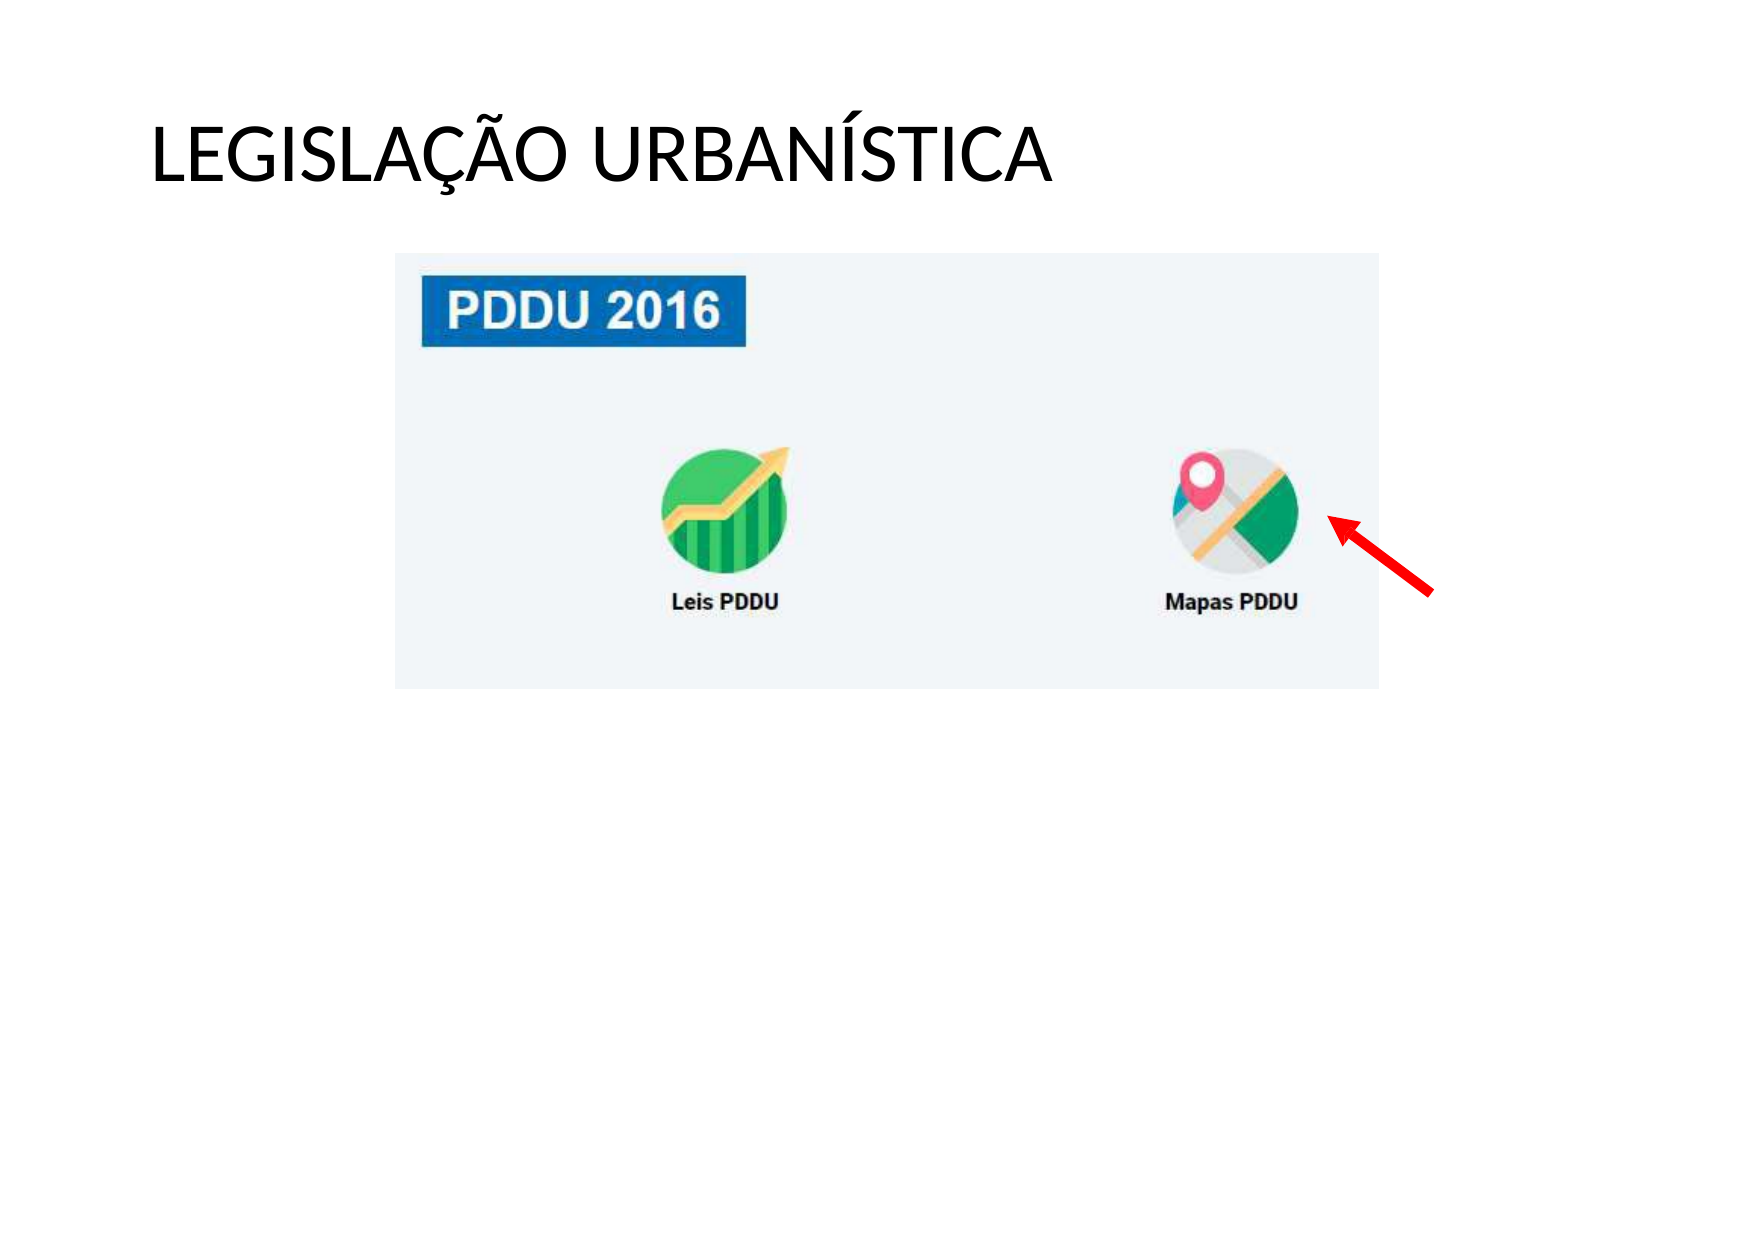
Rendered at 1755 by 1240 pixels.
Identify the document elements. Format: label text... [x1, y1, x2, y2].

title LEGISLAÇÃO URBANÍSTICA [147, 94, 1163, 304]
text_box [395, 253, 1435, 689]
